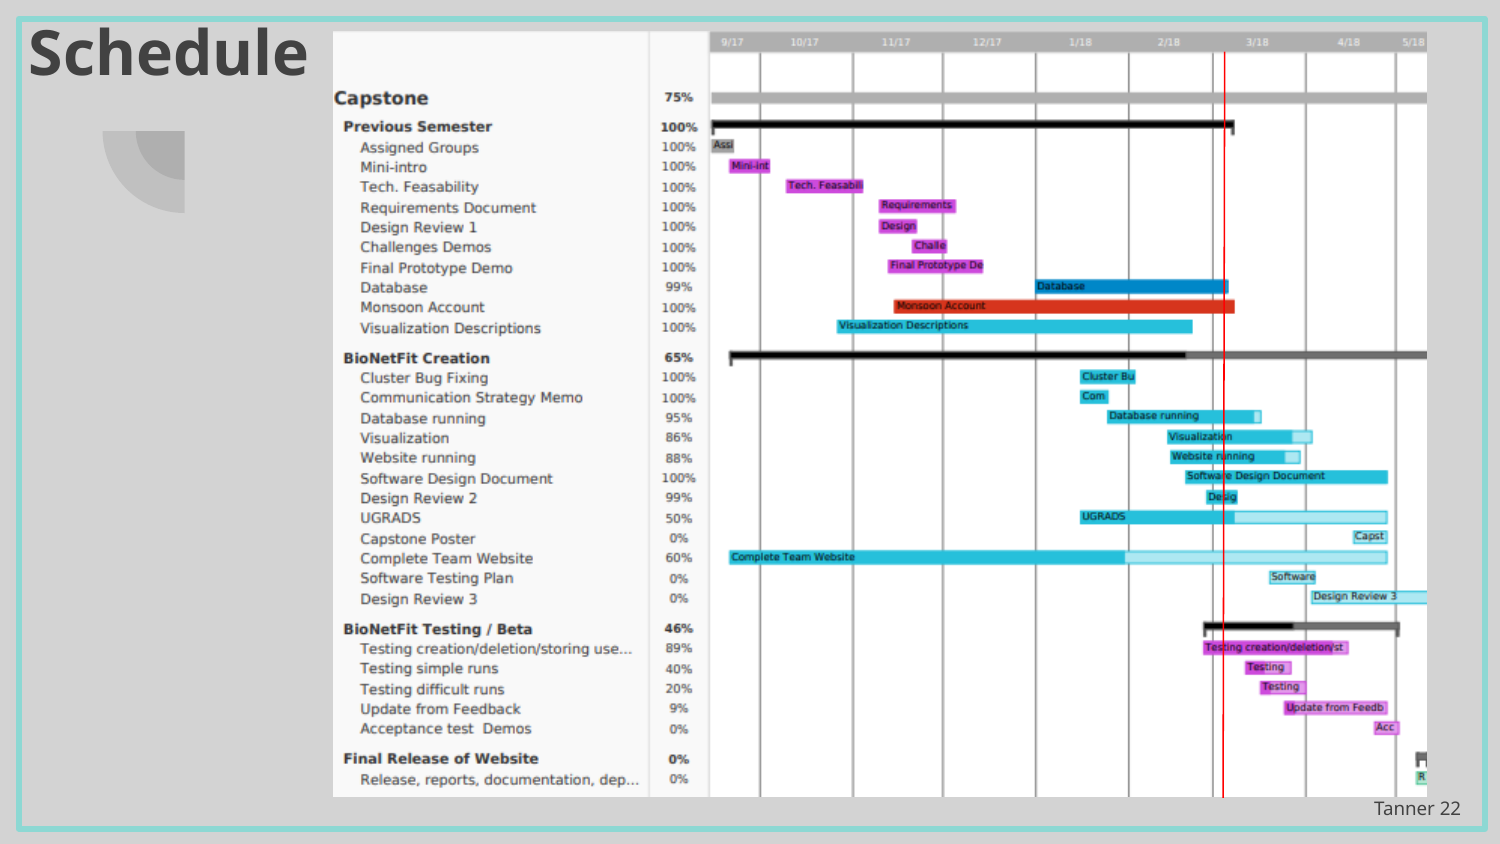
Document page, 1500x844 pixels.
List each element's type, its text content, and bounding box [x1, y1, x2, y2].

picture [322, 31, 1428, 797]
slide_number Tanner ‹#› [1344, 777, 1477, 842]
title Schedule [13, 0, 1168, 163]
